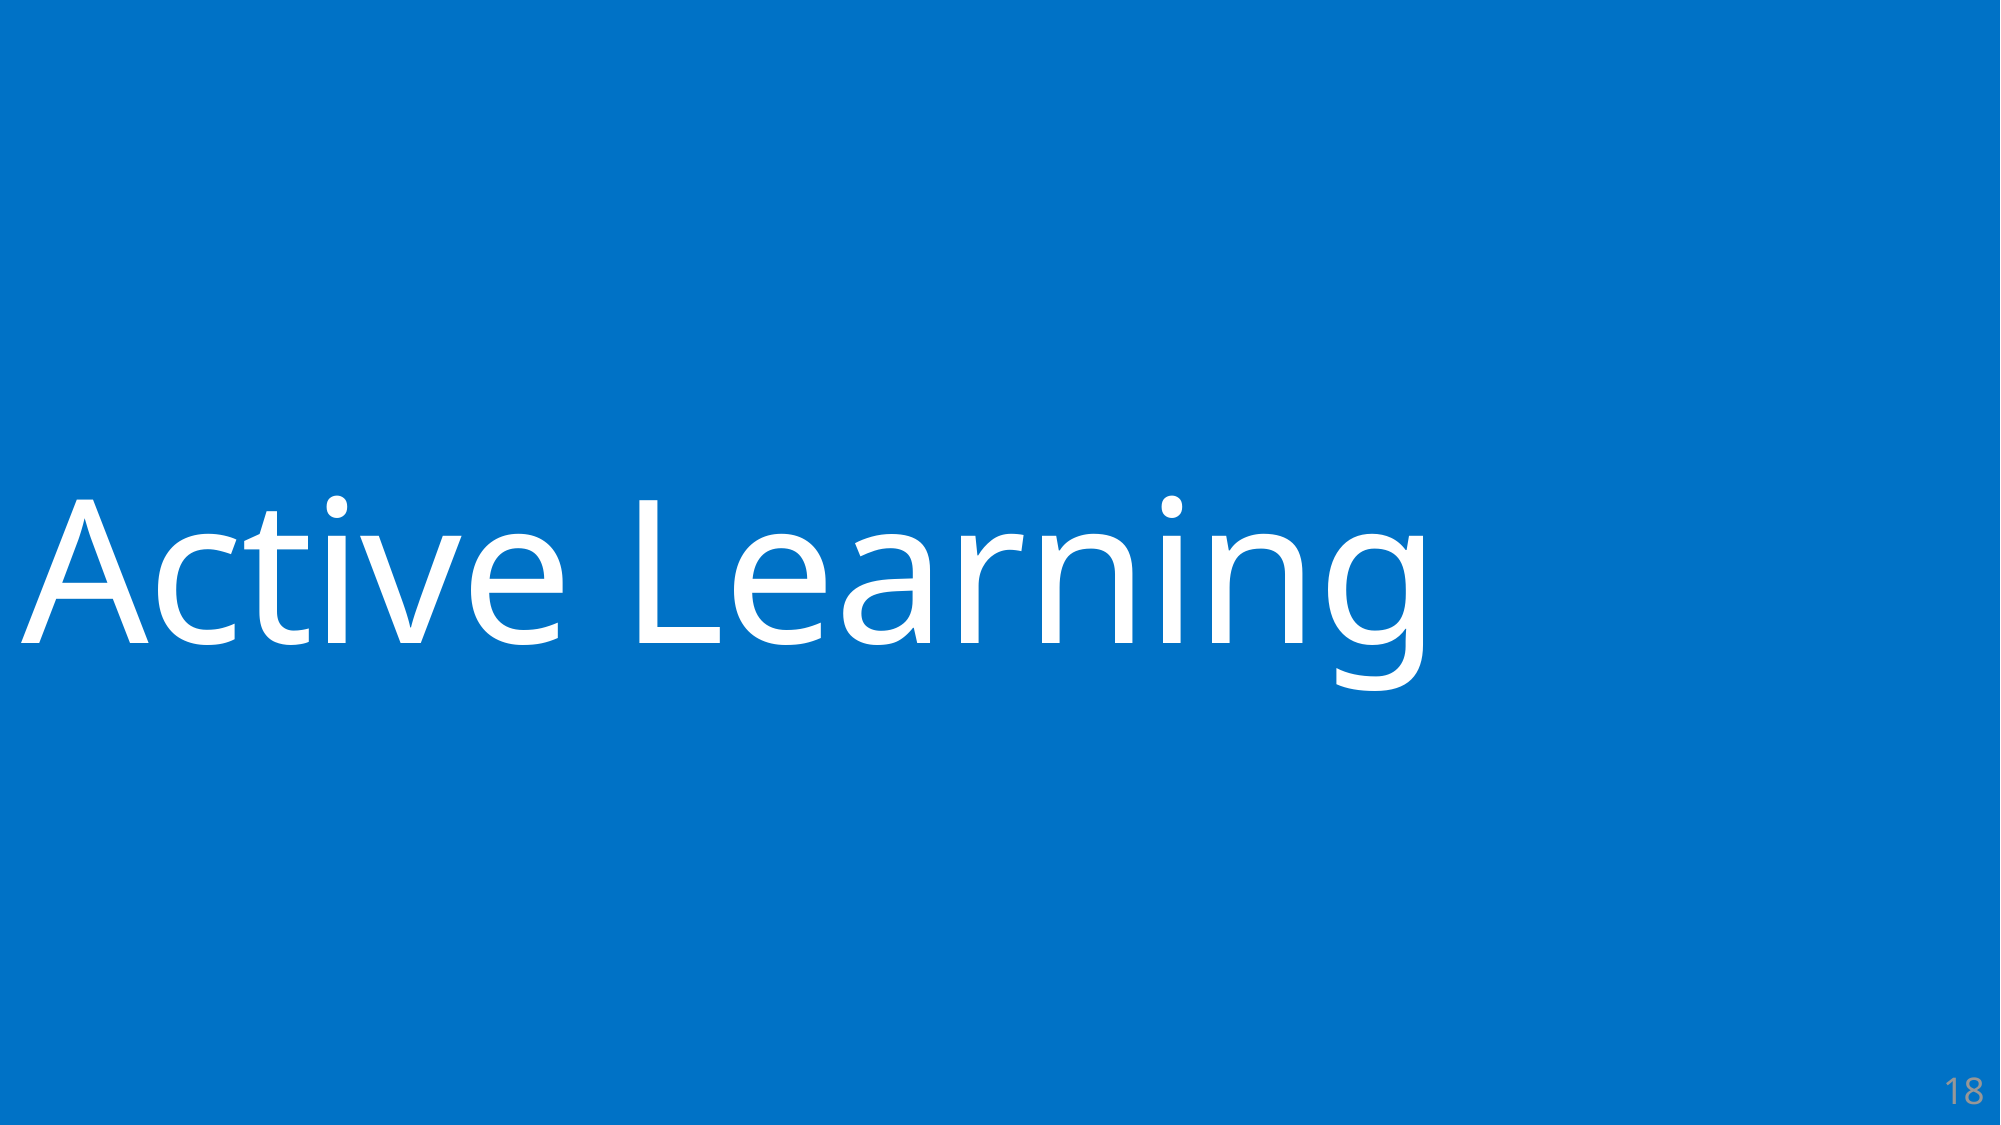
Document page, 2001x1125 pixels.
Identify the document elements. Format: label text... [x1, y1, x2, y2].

text_box Active Learning [6, 368, 1994, 788]
text_box 18 [1550, 1063, 2000, 1124]
